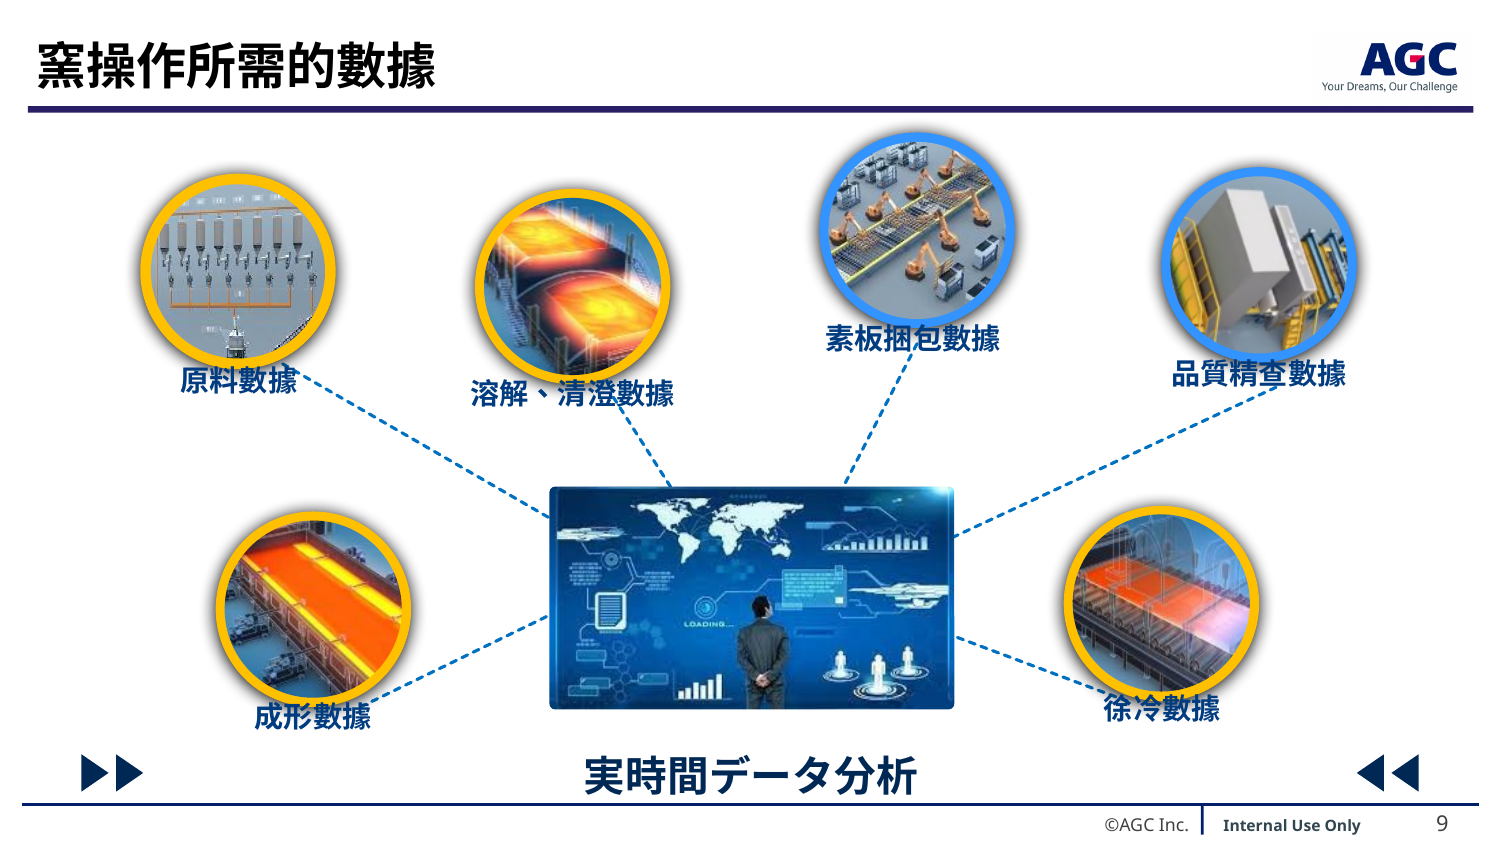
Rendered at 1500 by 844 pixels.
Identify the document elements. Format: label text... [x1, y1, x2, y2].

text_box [1356, 754, 1419, 792]
text_box 実時間データ分析 [569, 742, 933, 807]
text_box 窯操作所需的數據 [21, 34, 452, 104]
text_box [140, 132, 1363, 742]
picture [1306, 27, 1473, 106]
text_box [81, 754, 144, 792]
